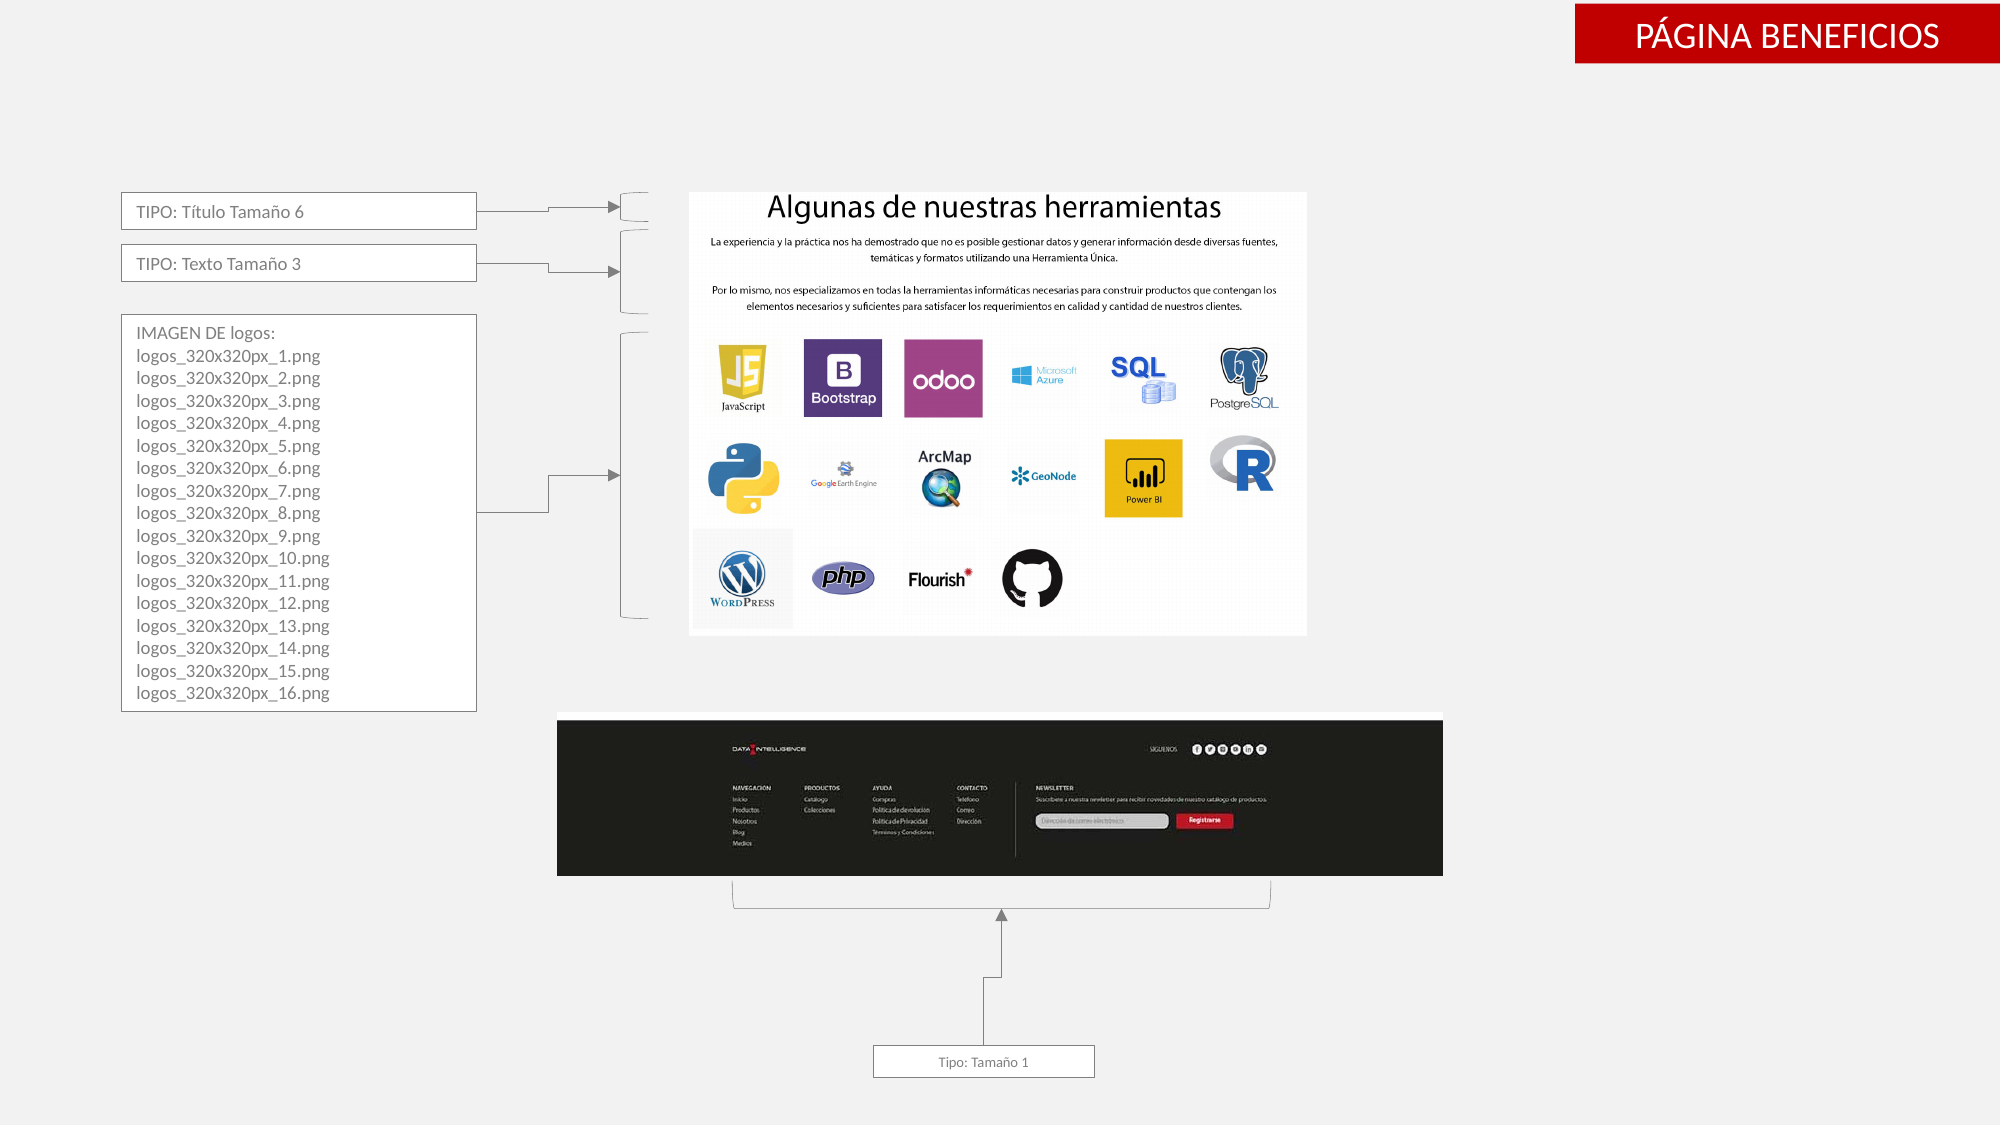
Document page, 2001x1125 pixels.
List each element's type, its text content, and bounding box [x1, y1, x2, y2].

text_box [924, 968, 1061, 987]
text_box [619, 191, 649, 223]
text_box IMAGEN DE logos: logos_320x320px_1.png logos_320x320px_2.png logos_320x320px_3.png logos_320x320px_4.png logos_320x320px_5.png logos_320x320px_6.png logos_320x320px_7.png logos_320x320px_8.png logos_320x320px_9.png logos_320x320px_10.png logos_320x320px_11.png logos_320x320px_12.png logos_320x320px_13.png logos_320x320px_14.png logos_320x320px_15.png logos_320x320px_16.png [121, 313, 476, 712]
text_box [476, 206, 621, 212]
text_box TIPO: Texto Tamaño 3 [121, 244, 476, 282]
text_box PÁGINA BENEFICIOS [1575, 3, 2000, 64]
picture [556, 712, 1443, 876]
picture [689, 192, 1307, 636]
text_box [619, 229, 649, 315]
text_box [476, 475, 621, 515]
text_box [476, 263, 621, 272]
text_box Tipo: Tamaño 1 [873, 1045, 1095, 1078]
text_box [619, 331, 649, 620]
text_box [731, 880, 1272, 910]
text_box TIPO: Título Tamaño 6 [121, 192, 476, 230]
